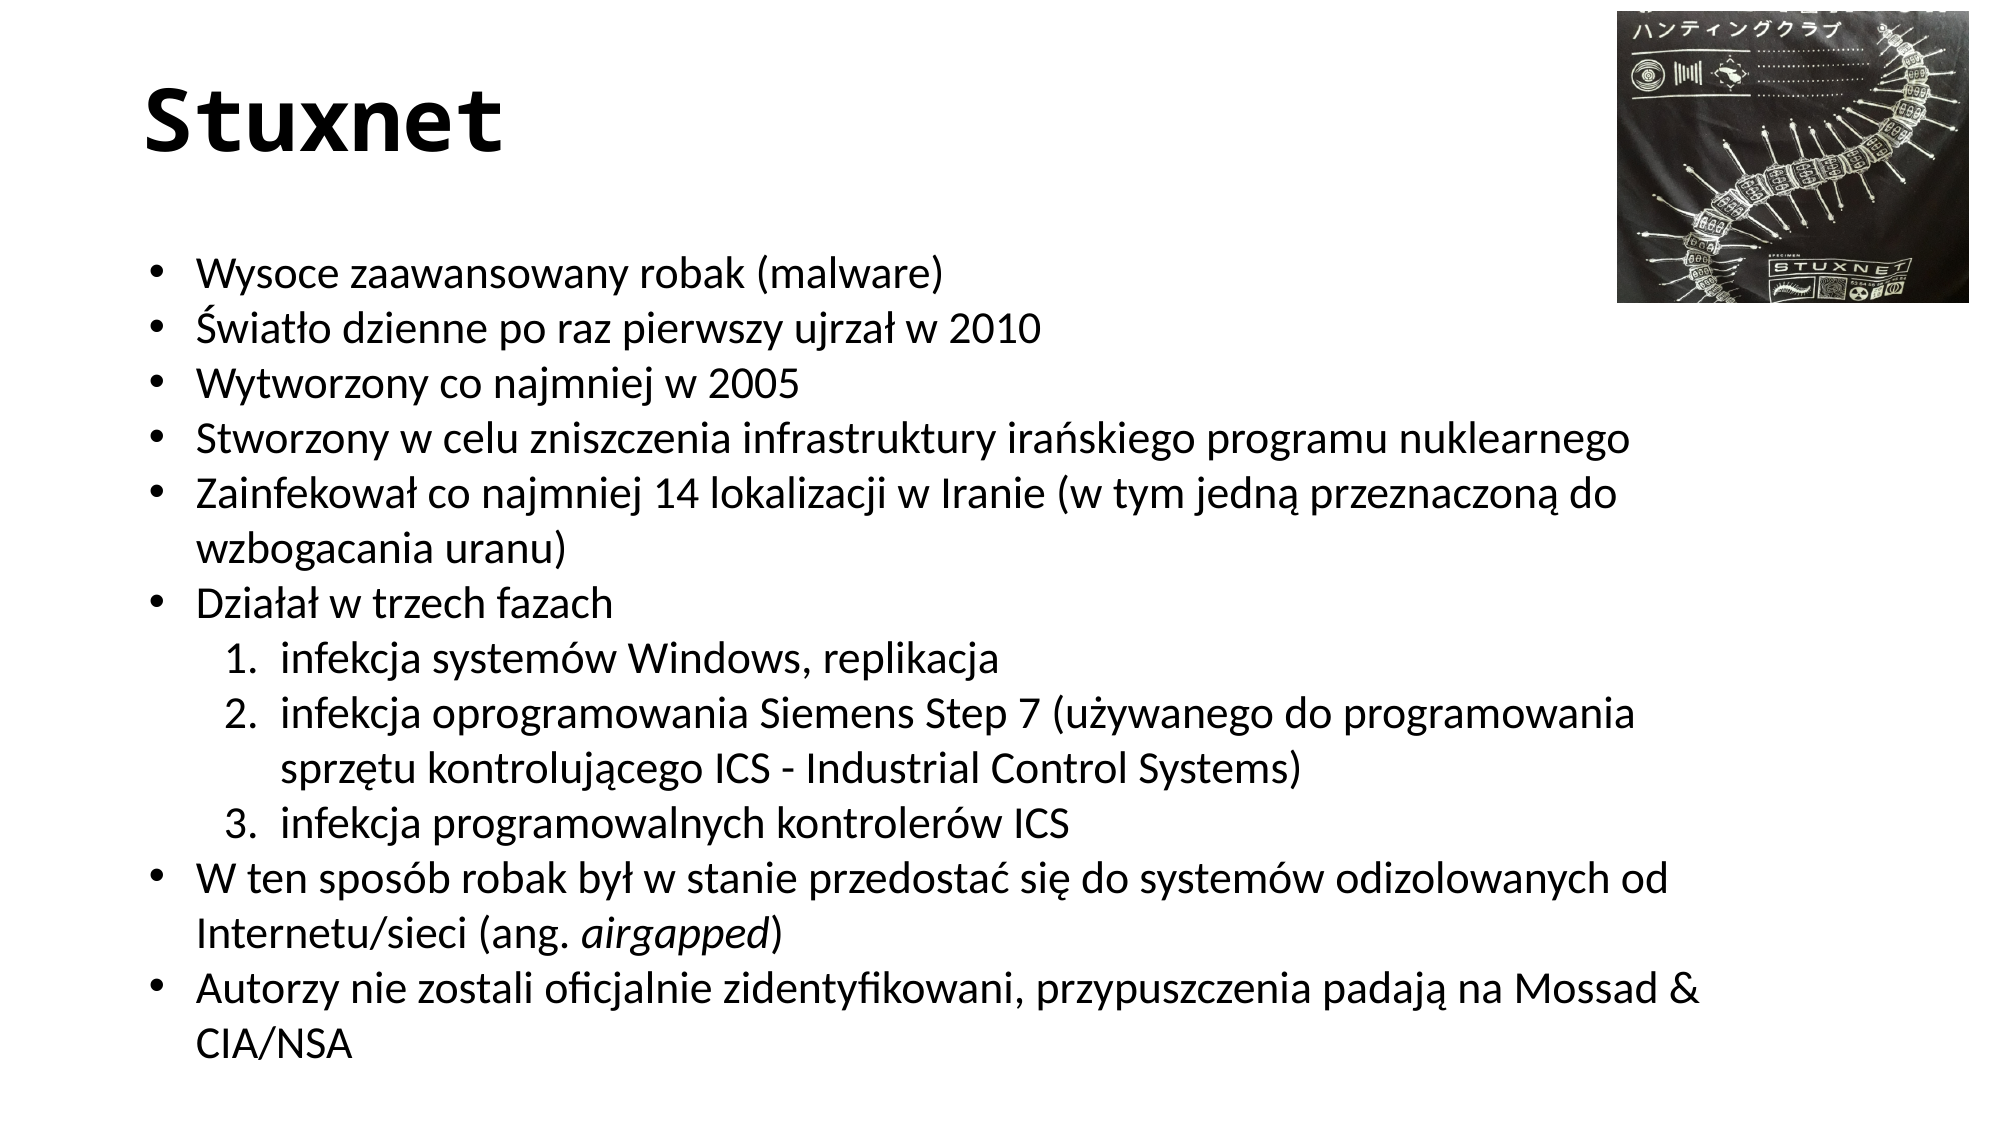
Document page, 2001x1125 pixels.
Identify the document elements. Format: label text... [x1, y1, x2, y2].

text_box Wysoce zaawansowany robak (malware) Światło dzienne po raz pierwszy ujrzał w 2010 Wytworzony co najmniej w 2005 Stworzony w celu zniszczenia infrastruktury irańskiego programu nuklearnego Zainfekował co najmniej 14 lokalizacji w Iranie (w tym jedną przeznaczoną do wzbogacania uranu) Działał w trzech fazach infekcja systemów Windows, replikacja infekcja oprogramowania Siemens Step 7 (używanego do programowania sprzętu kontrolującego ICS - Industrial Control Systems) infekcja programowalnych kontrolerów ICS W ten sposób robak był w stanie przedostać się do systemów odizolowanych od Internetu/sieci (ang. airgapped) Autorzy nie zostali oficjalnie zidentyfikowani, przypuszczenia padają na Mossad & CIA/NSA [134, 235, 1796, 1075]
picture [1617, 11, 1969, 304]
title Stuxnet [126, 68, 1611, 179]
